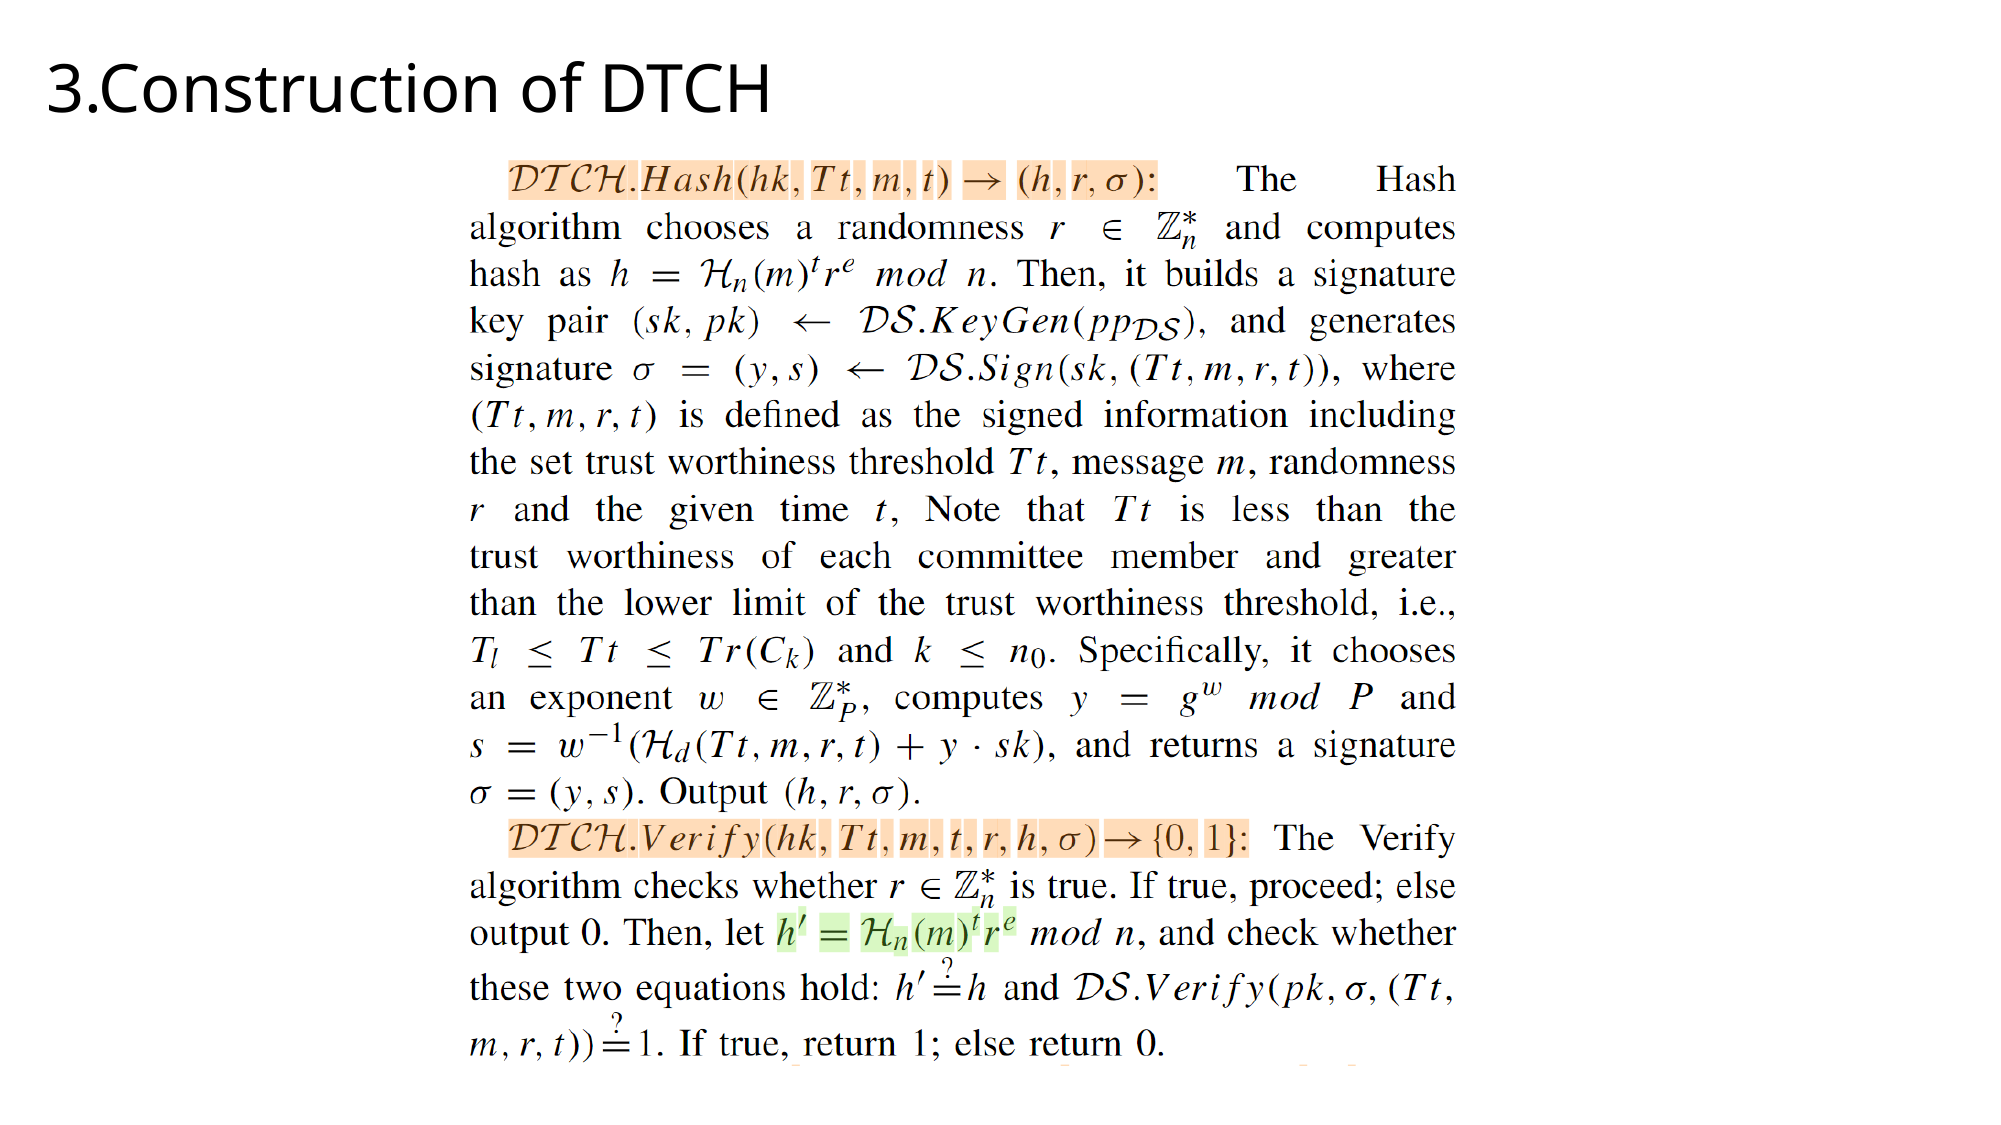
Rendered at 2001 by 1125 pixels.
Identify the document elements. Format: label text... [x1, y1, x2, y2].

text_box 3.Construction of DTCH [31, 38, 1125, 213]
picture [461, 146, 1464, 1066]
